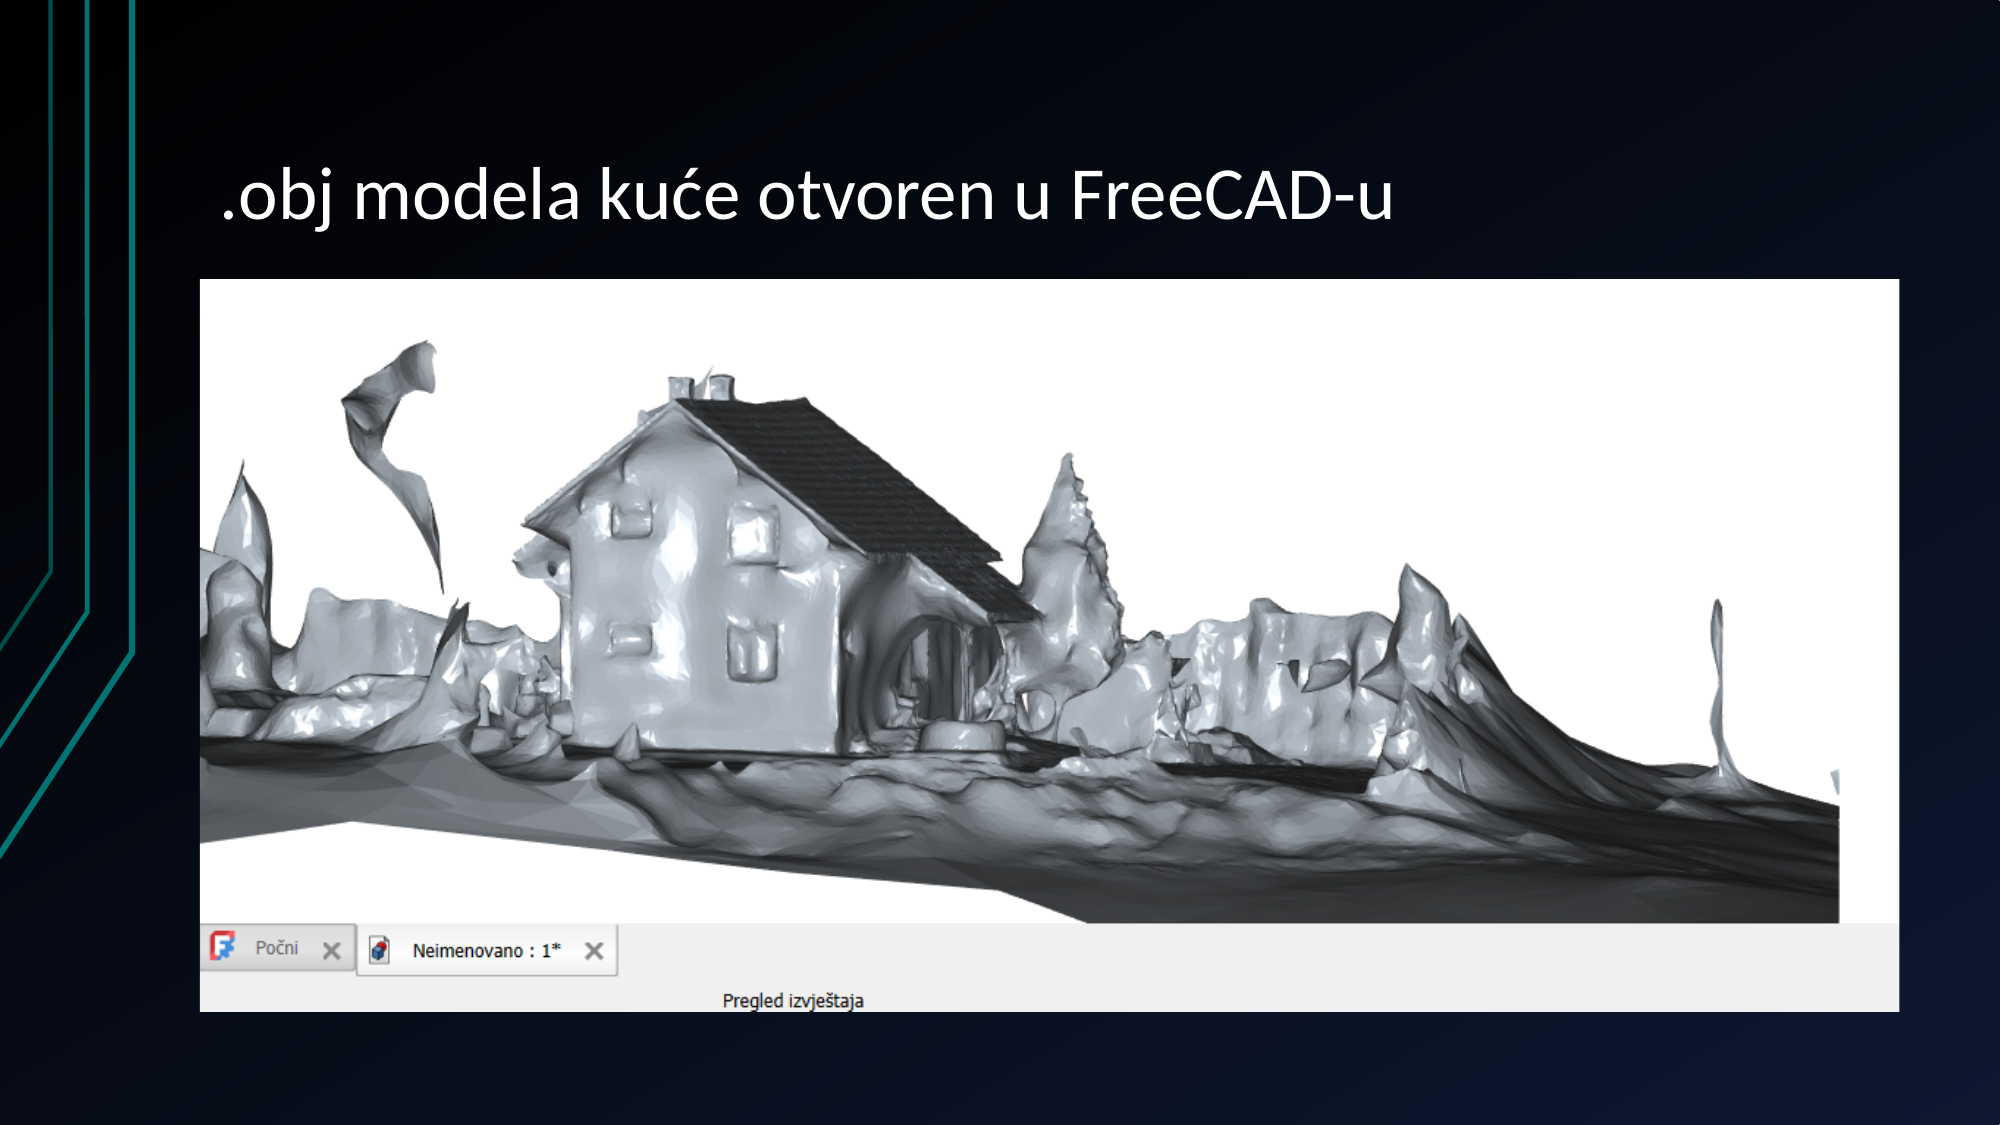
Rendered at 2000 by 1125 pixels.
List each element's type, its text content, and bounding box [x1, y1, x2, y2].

title .obj modela kuće otvoren u FreeCAD-u [199, 45, 1900, 246]
picture [199, 278, 1900, 1012]
